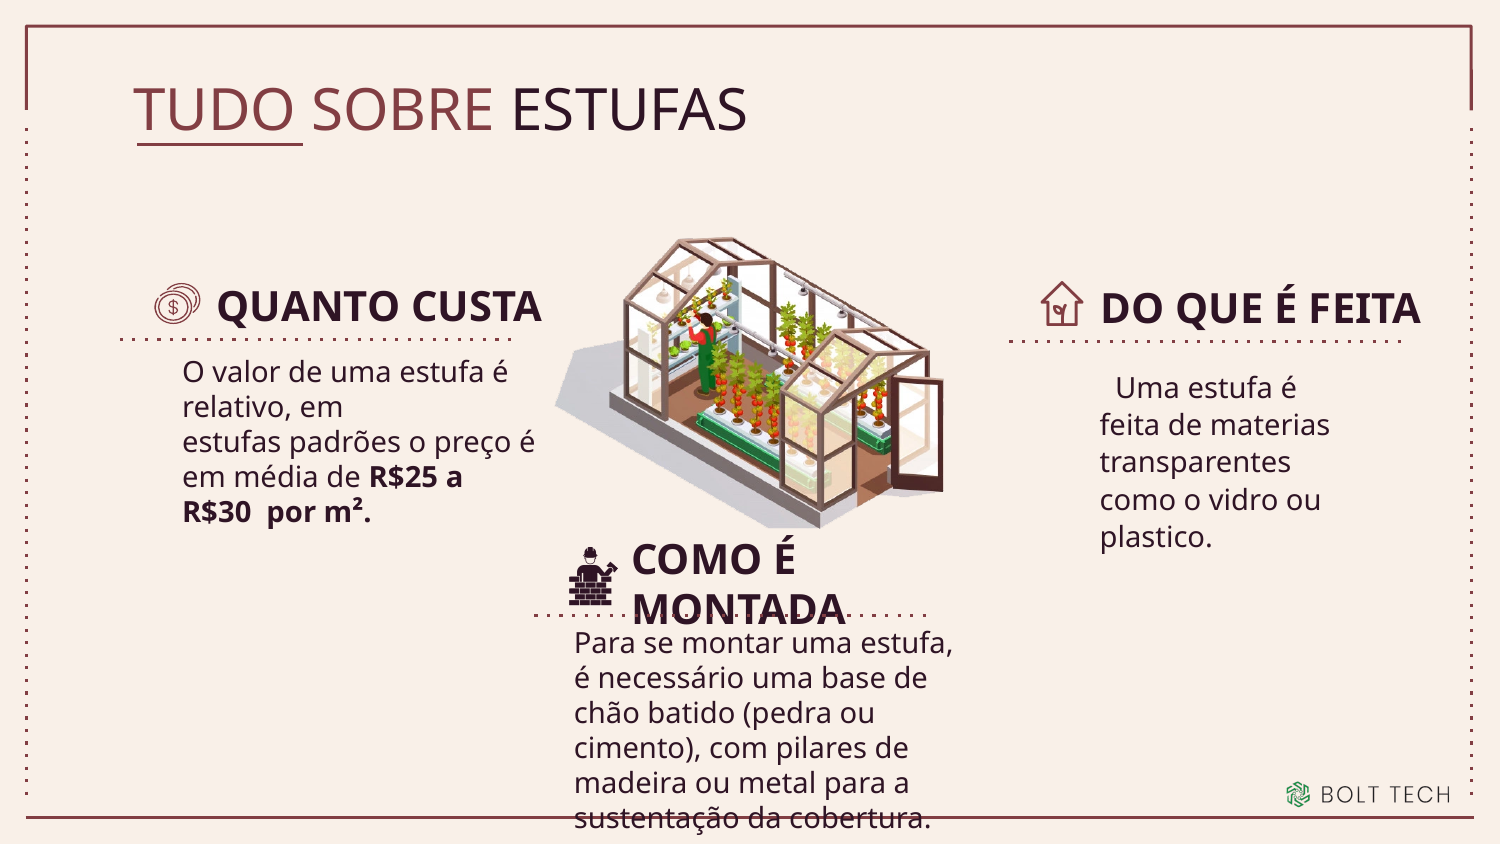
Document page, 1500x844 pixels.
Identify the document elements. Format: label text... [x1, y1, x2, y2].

subtitle O valor de uma estufa é relativo, em estufas padrões o preço é em média de R$25 a R$30 por m². [167, 338, 541, 450]
subtitle DO QUE É FEITA [1085, 272, 1454, 340]
picture [1283, 777, 1454, 813]
title TUDO SOBRE ESTUFAS [118, 56, 1382, 151]
picture [1039, 281, 1085, 327]
subtitle COMO É MONTADA [627, 549, 1010, 617]
picture [546, 200, 989, 609]
subtitle Para se montar uma estufa, é necessário uma base de chão batido (pedra ou cimento), com pilares de madeira ou metal para a sustentação da cobertura. [558, 617, 985, 721]
subtitle QUANTO CUSTA [201, 270, 541, 338]
subtitle Uma estufa é feita de materias transparentes como o vidro ou plastico. [1009, 351, 1378, 496]
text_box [153, 282, 203, 325]
